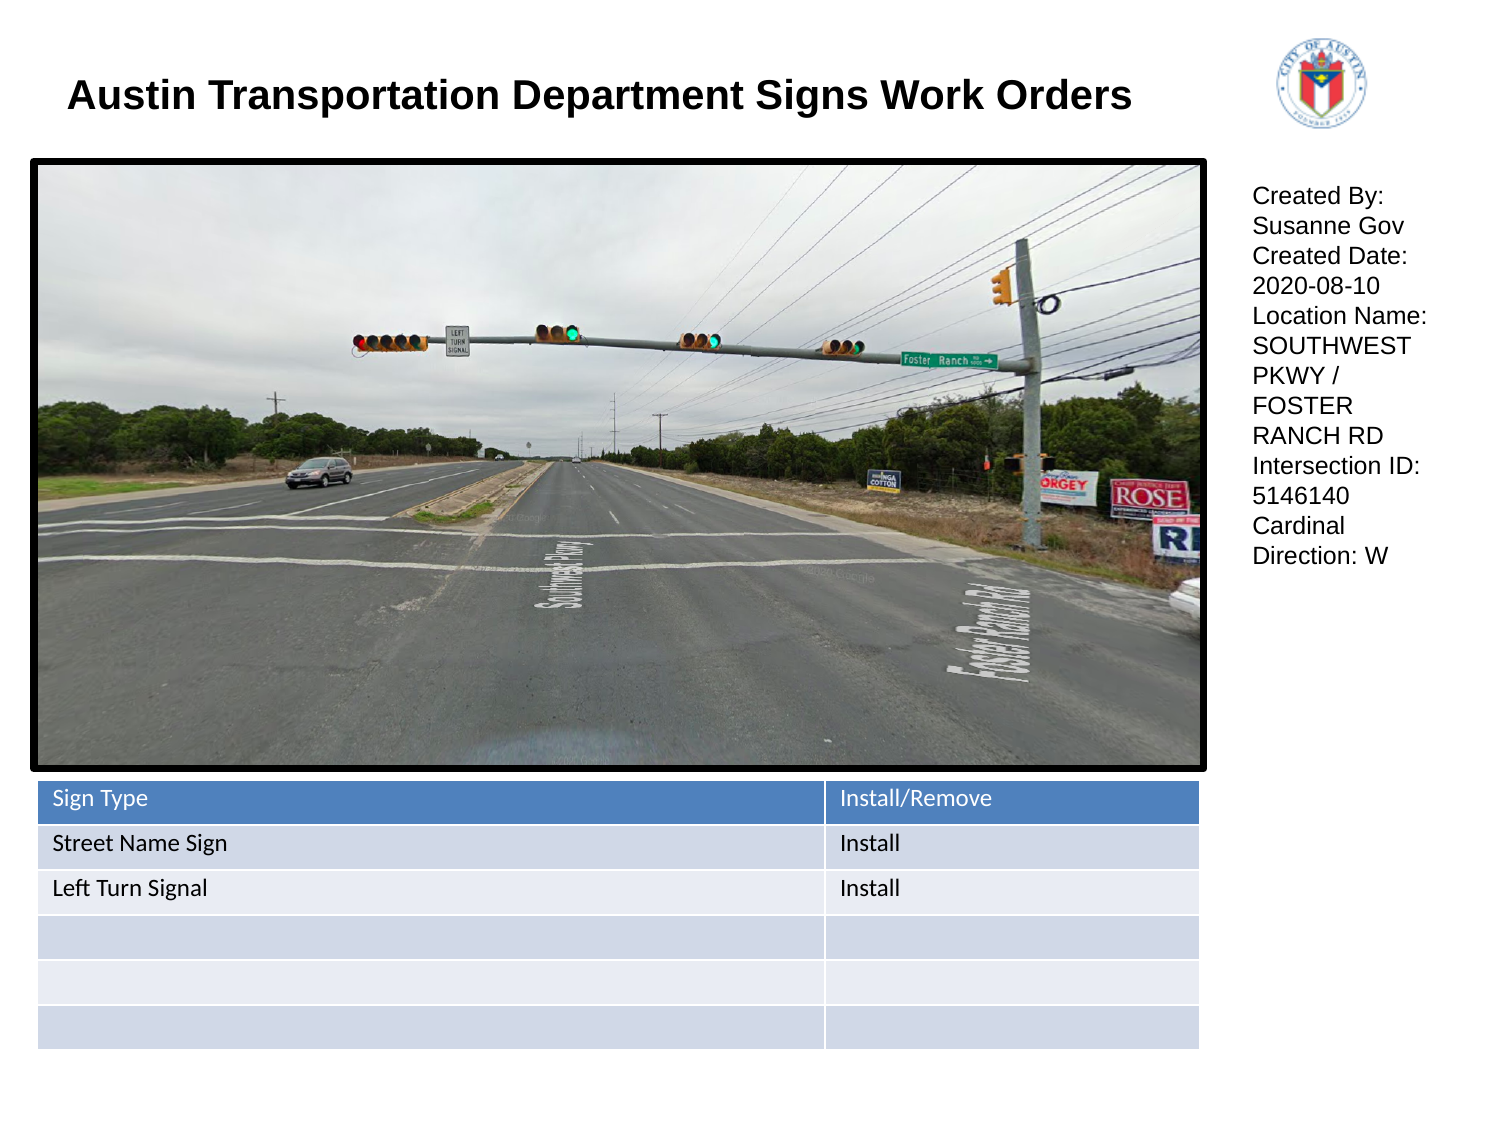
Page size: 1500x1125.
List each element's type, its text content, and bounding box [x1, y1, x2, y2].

picture [37, 164, 1201, 766]
table_cell Install [826, 826, 1199, 869]
table_cell [38, 916, 824, 959]
picture [1274, 37, 1369, 132]
table_header Install/Remove [826, 781, 1199, 824]
table_cell Install [826, 871, 1199, 914]
table_cell Left Turn Signal [38, 871, 824, 914]
text_box Austin Transportation Department Signs Work Orders [51, 60, 1149, 125]
text_box Created By: Susanne Gov Created Date: 2020-08-10 Location Name: SOUTHWEST PKWY / FOSTER RANCH RD Intersection ID: 5146140 Cardinal Direction: W [1237, 172, 1463, 577]
table_cell [826, 1006, 1199, 1049]
table_cell [826, 961, 1199, 1004]
table_header Sign Type [38, 781, 824, 824]
table_cell [38, 961, 824, 1004]
table_cell [38, 1006, 824, 1049]
table_cell [826, 916, 1199, 959]
table_cell Street Name Sign [38, 826, 824, 869]
